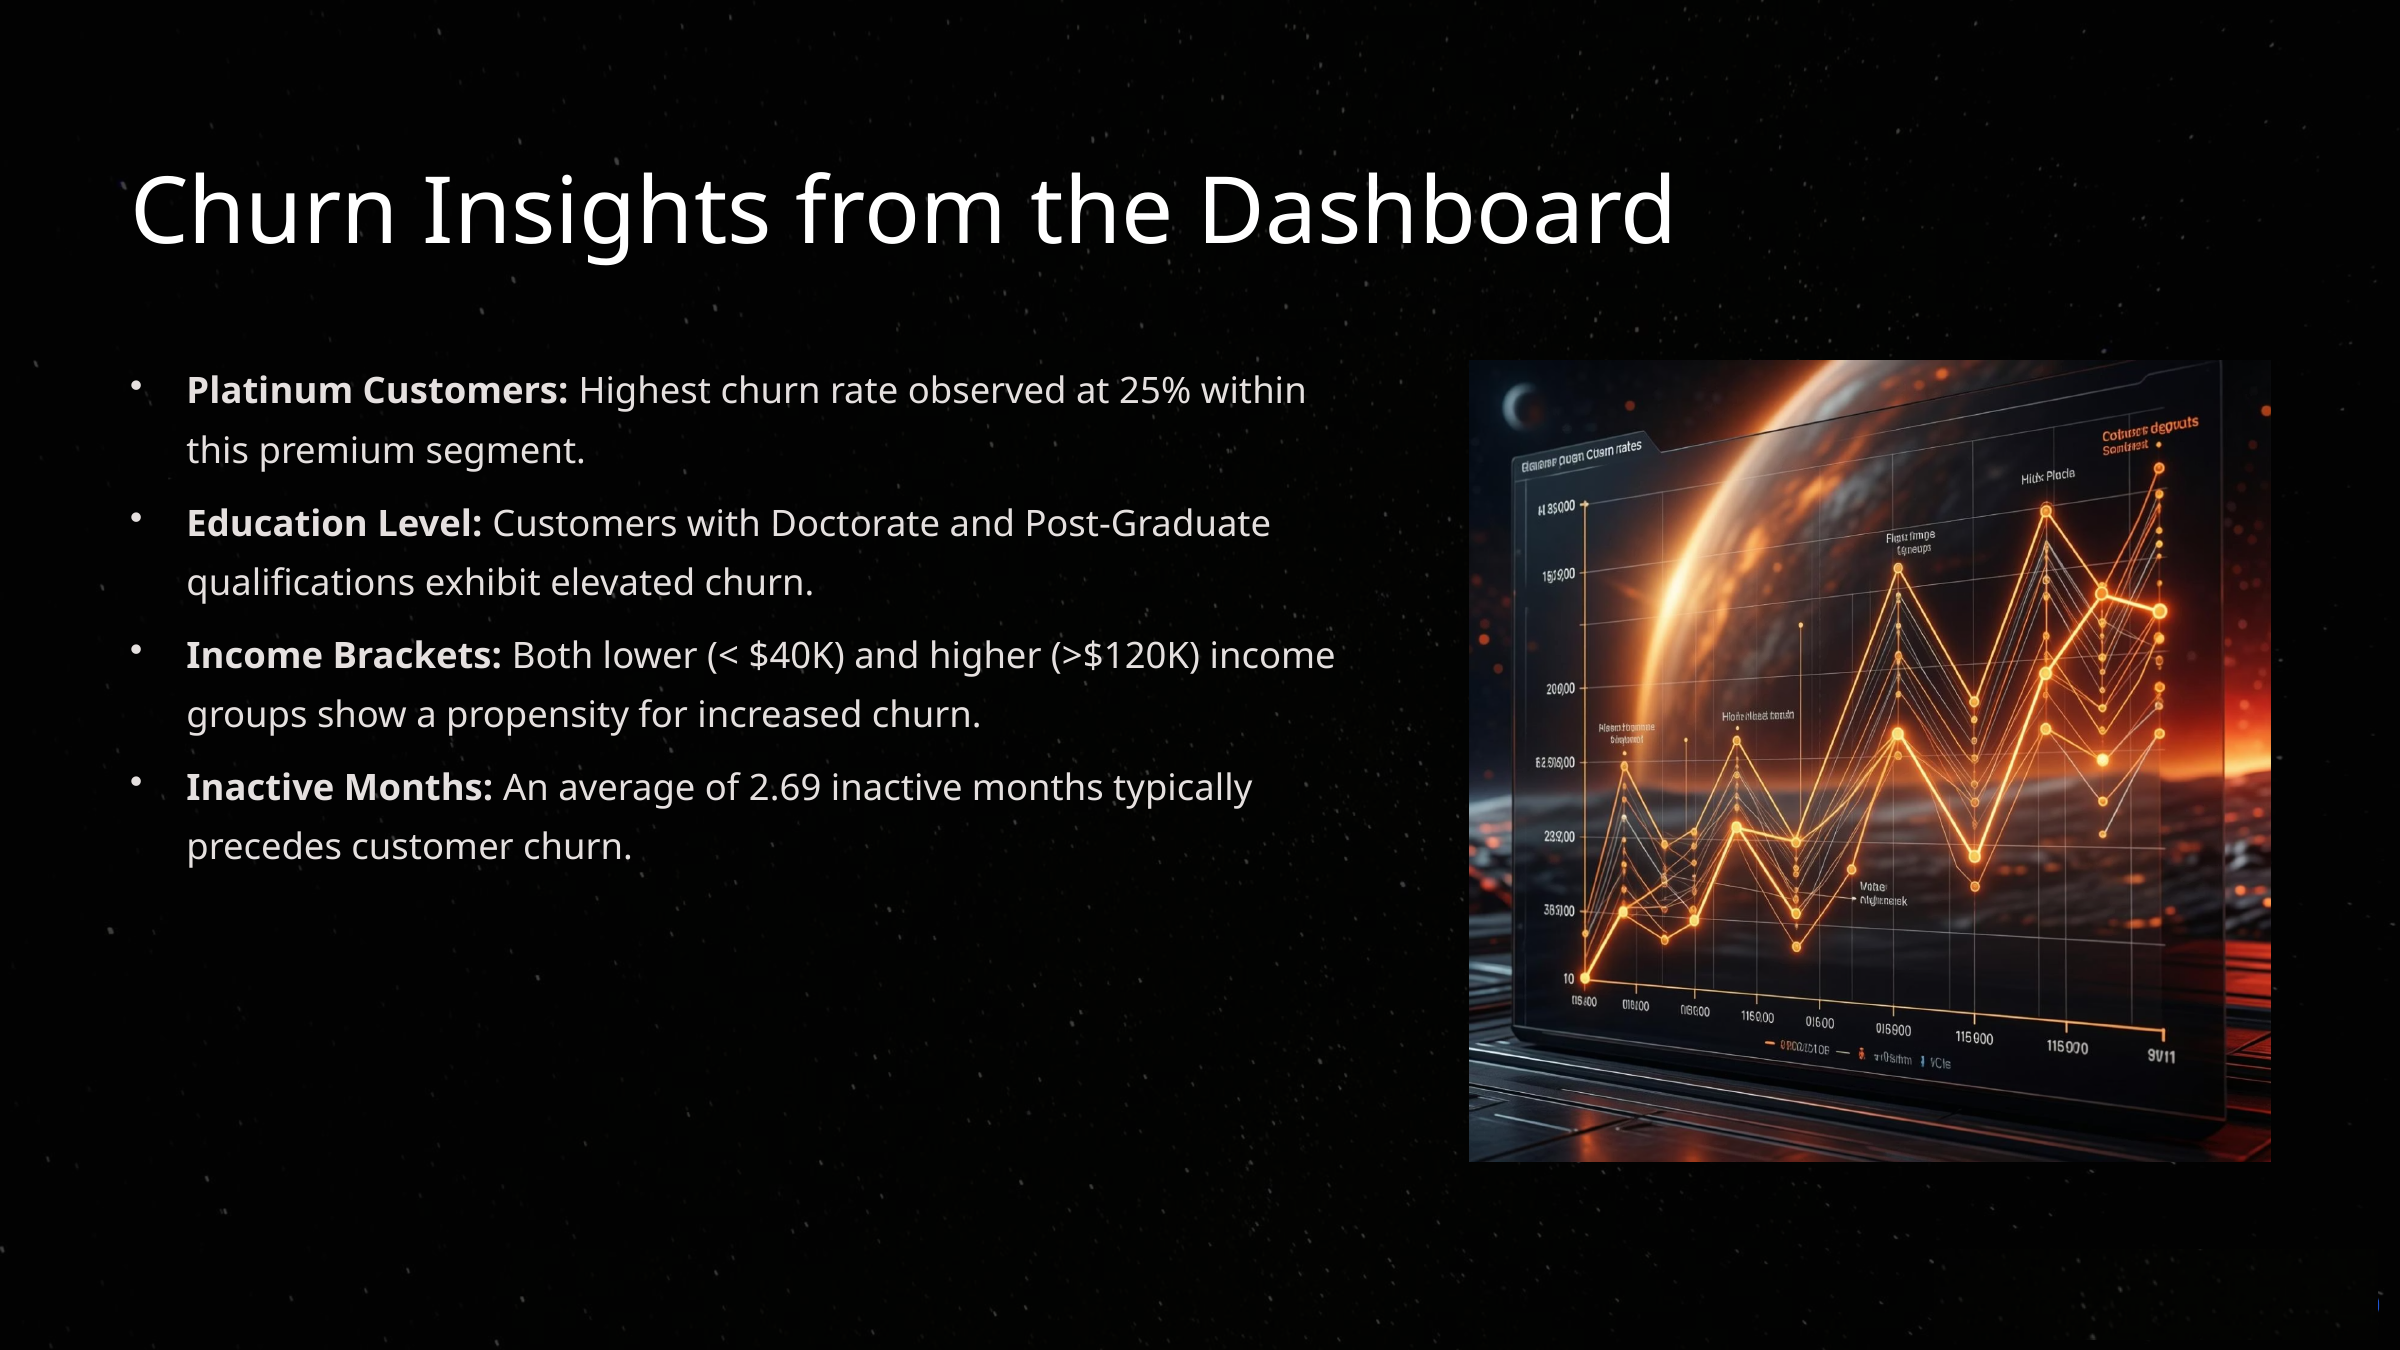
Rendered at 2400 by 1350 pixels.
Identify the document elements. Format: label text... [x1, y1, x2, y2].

picture [0, 0, 2400, 1350]
text_box Education Level: Customers with Doctorate and Post-Graduate qualifications exhibit elevated churn. [130, 483, 1378, 603]
text_box Income Brackets: Both lower (< $40K) and higher (>$120K) income groups show a propensity for increased churn. [130, 616, 1378, 736]
text_box Platinum Customers: Highest churn rate observed at 25% within this premium segment. [130, 351, 1378, 471]
text_box Churn Insights from the Dashboard [130, 146, 1637, 263]
text_box Inactive Months: An average of 2.69 inactive months typically precedes customer churn. [130, 748, 1378, 868]
